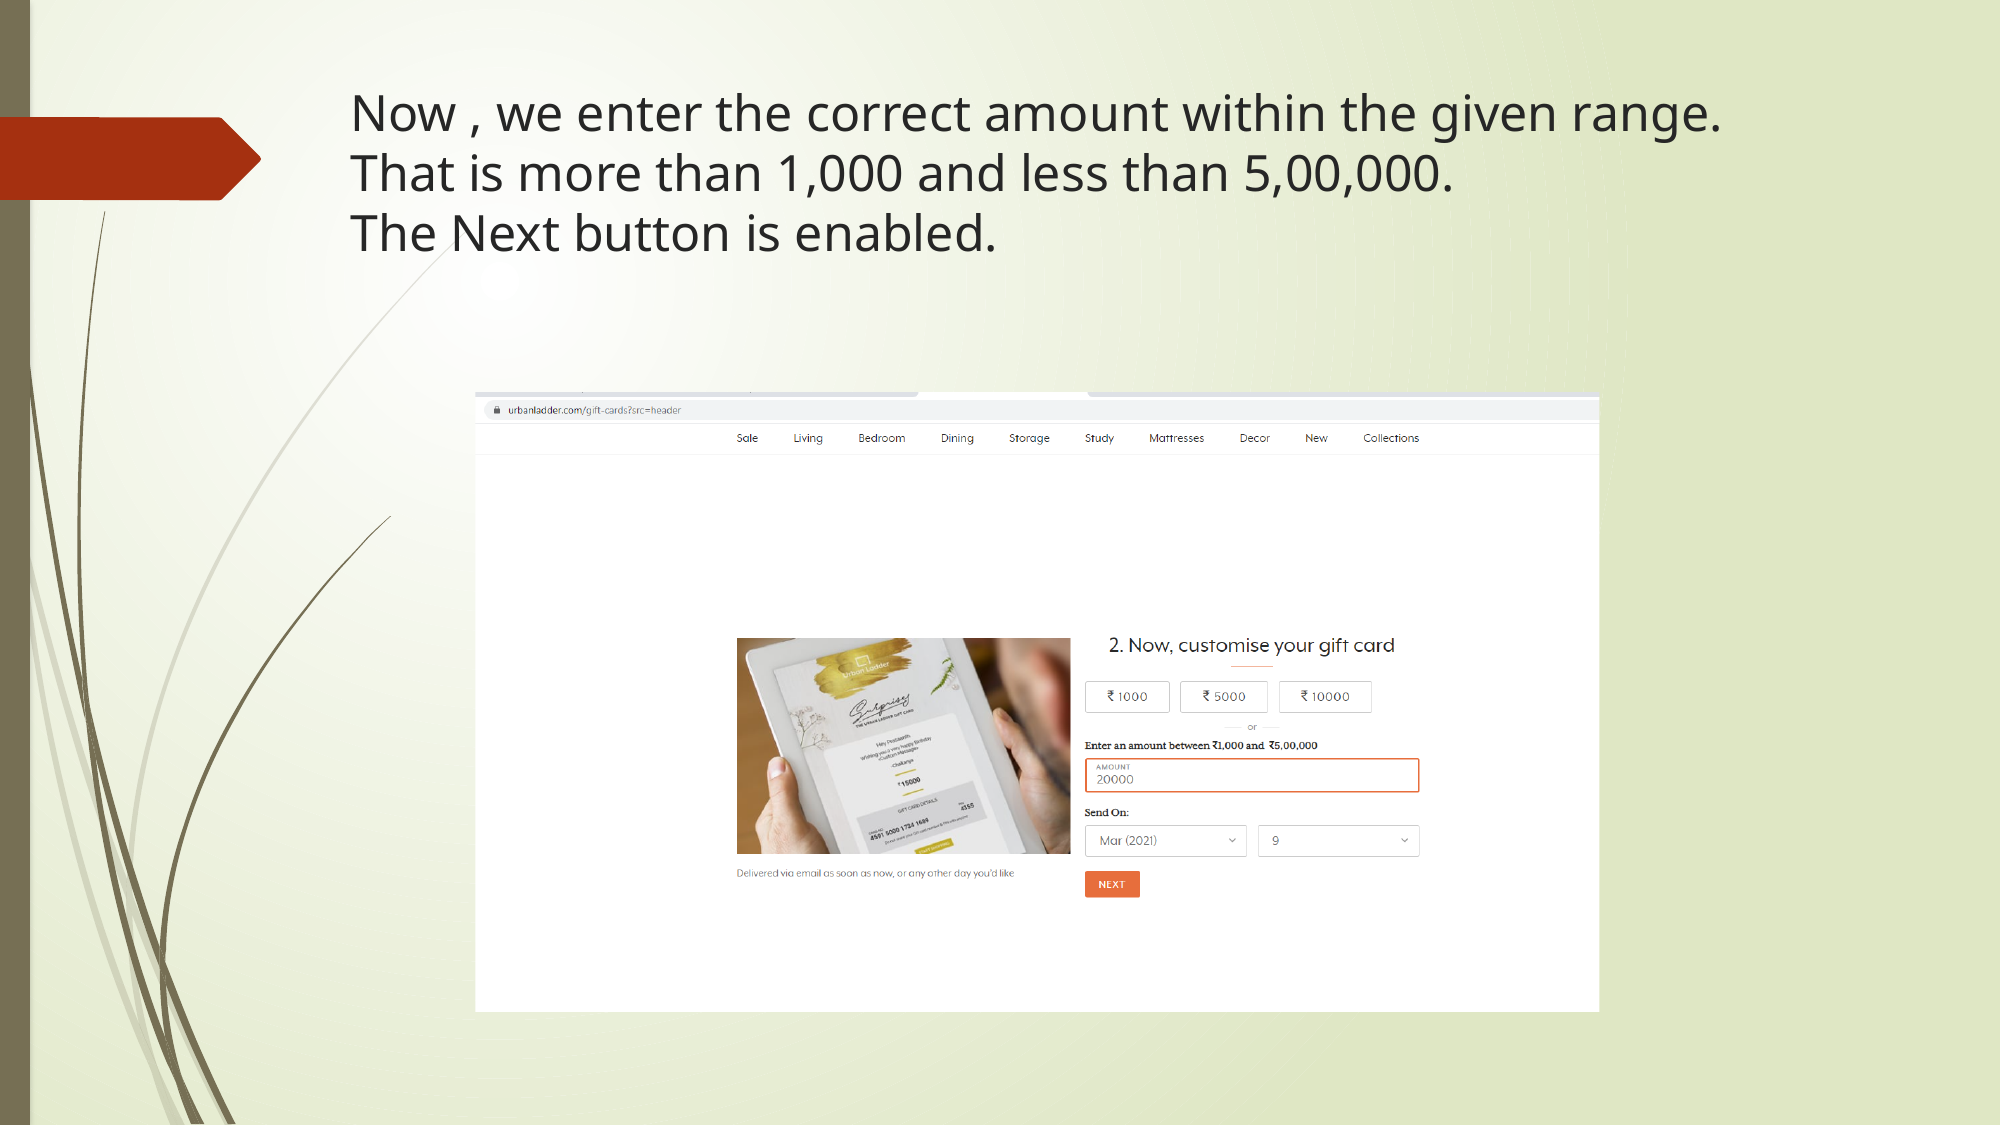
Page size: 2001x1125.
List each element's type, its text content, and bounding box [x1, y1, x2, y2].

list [475, 391, 1600, 1013]
title Now , we enter the correct amount within the given range. That is more than 1,000 and less than 5,00,000. The Next button is enabled. [335, 73, 1888, 290]
